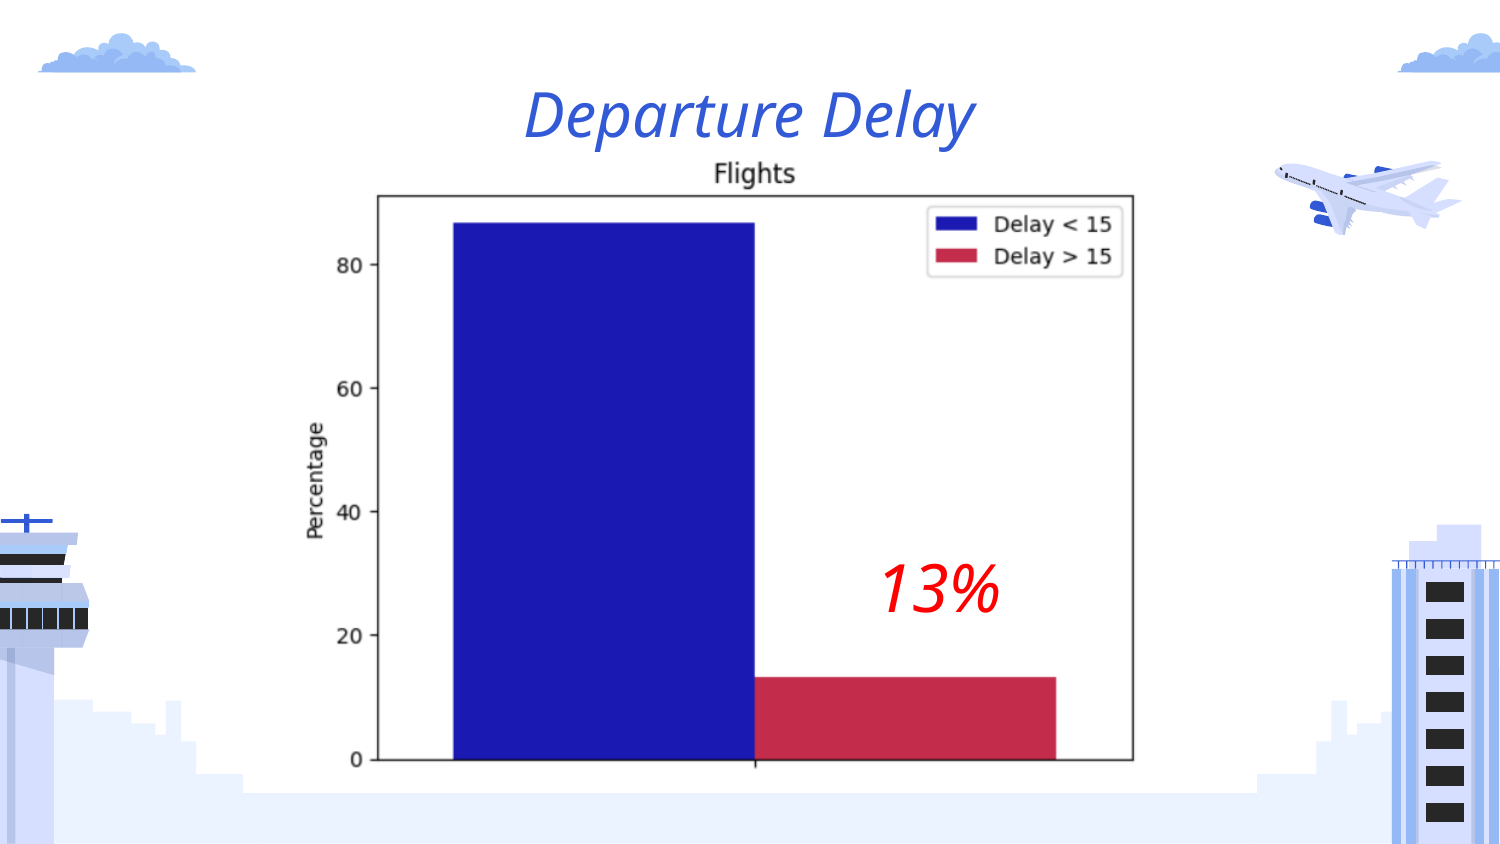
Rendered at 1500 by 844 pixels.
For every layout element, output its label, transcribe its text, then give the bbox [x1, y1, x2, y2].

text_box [1274, 160, 1463, 236]
picture [243, 160, 1257, 794]
title Departure Delay [118, 60, 1382, 150]
